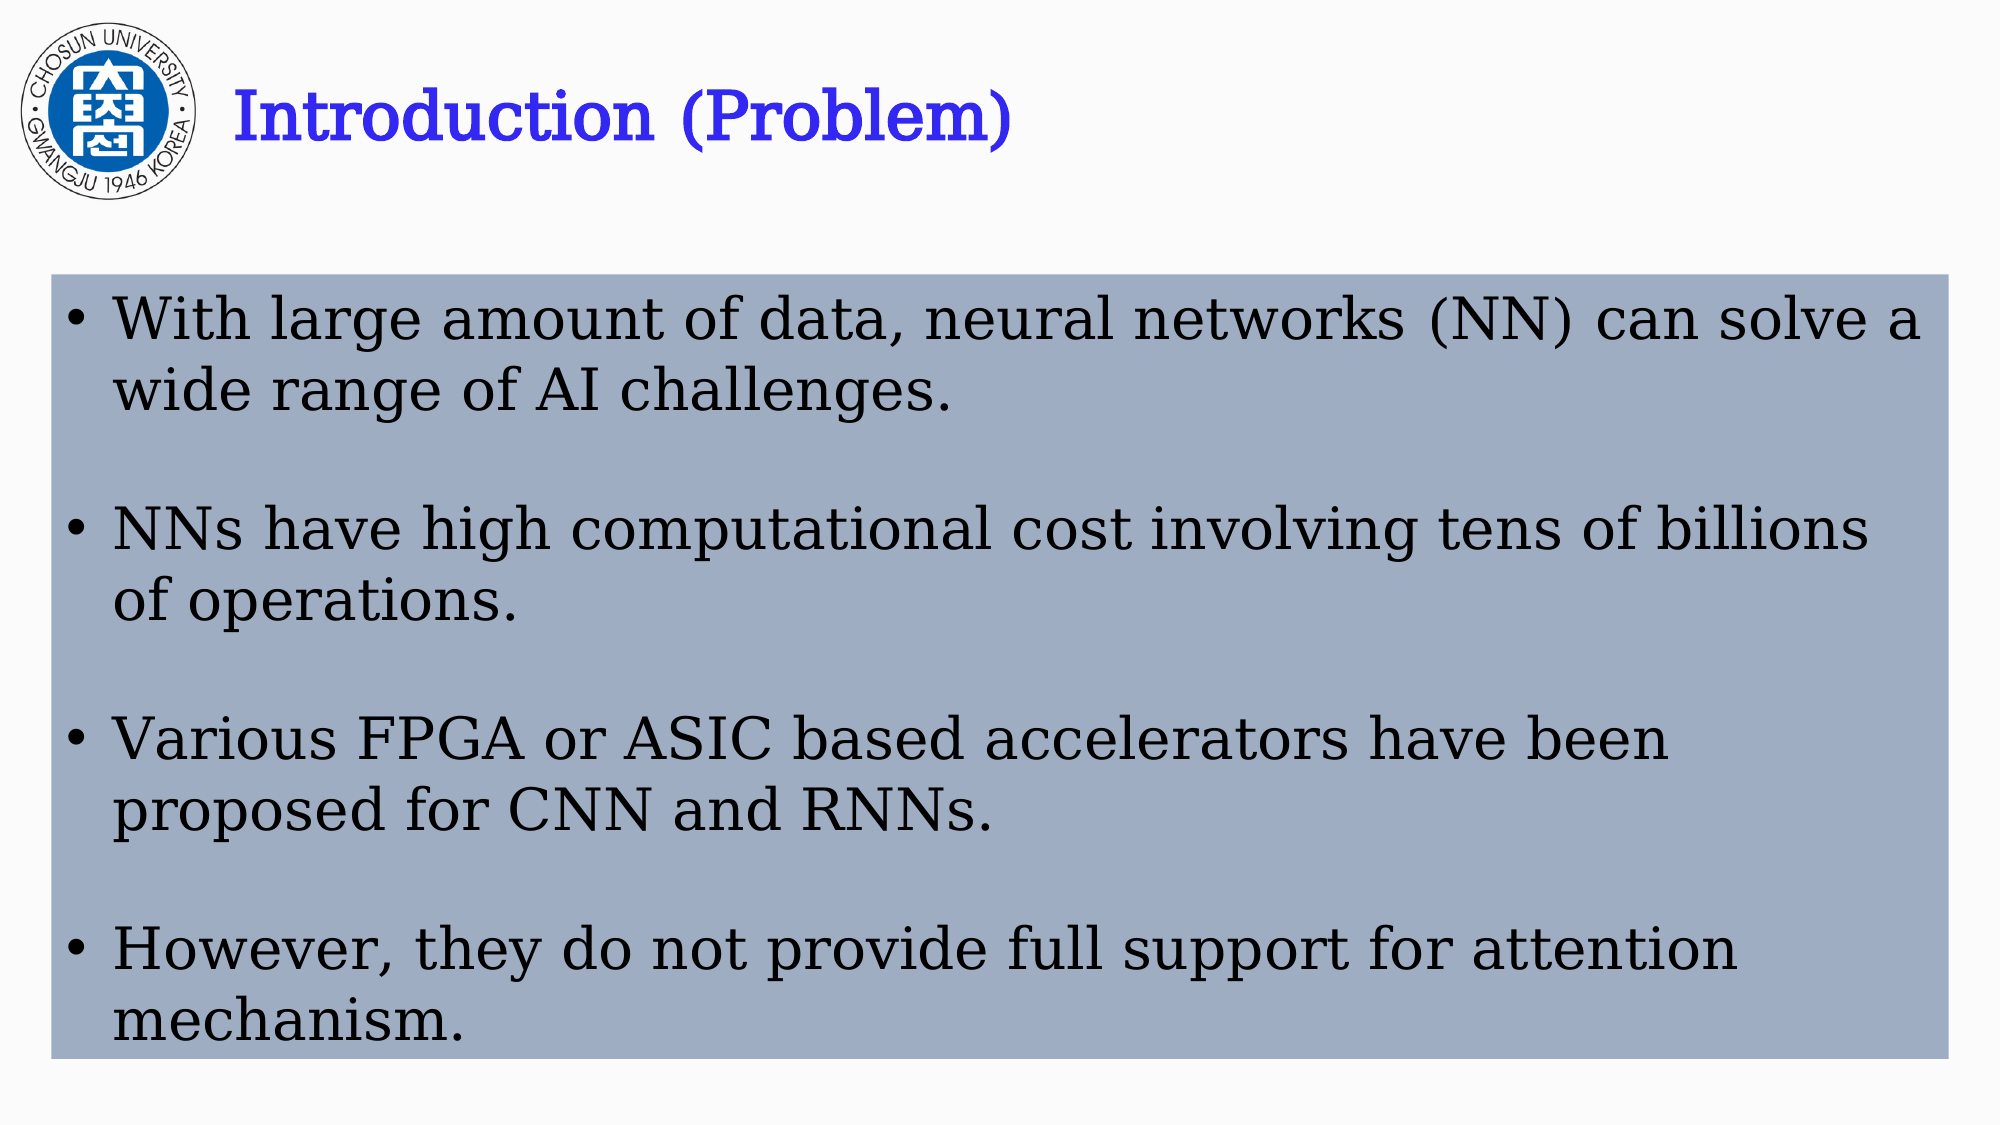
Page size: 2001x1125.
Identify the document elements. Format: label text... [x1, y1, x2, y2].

picture [16, 18, 200, 204]
text_box With large amount of data, neural networks (NN) can solve a wide range of AI challenges. NNs have high computational cost involving tens of billions of operations. Various FPGA or ASIC based accelerators have been proposed for CNN and RNNs. However, they do not provide full support for attention mechanism. [51, 274, 1949, 1059]
text_box Introduction (Problem) [218, 74, 1782, 170]
